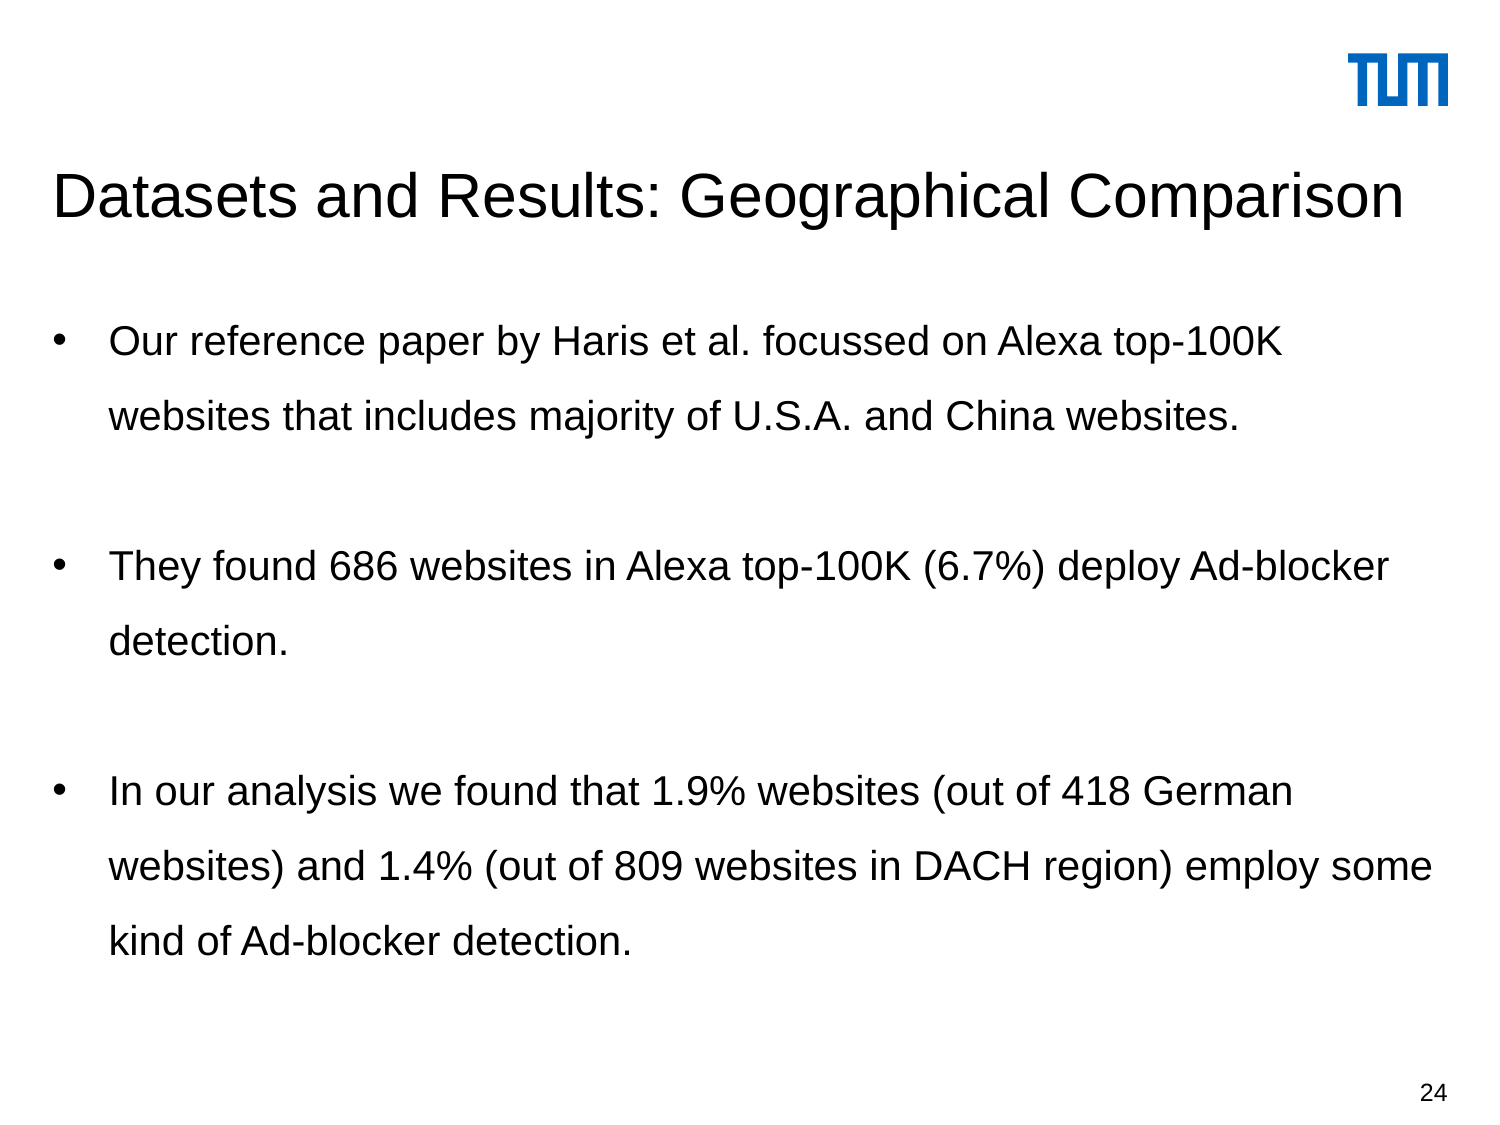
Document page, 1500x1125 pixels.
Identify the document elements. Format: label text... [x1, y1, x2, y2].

title Datasets and Results: Geographical Comparison [52, 162, 1449, 231]
slide_number 24 [1111, 1061, 1448, 1122]
list Our reference paper by Haris et al. focussed on Alexa top-100K websites that includes majority of U.S.A. and China websites. They found 686 websites in Alexa top-100K (6.7%) deploy Ad-blocker detection. In our analysis we found that 1.9% websites (out of 418 German websites) and 1.4% (out of 809 websites in DACH region) employ some kind of Ad-blocker detection. [52, 288, 1449, 1018]
